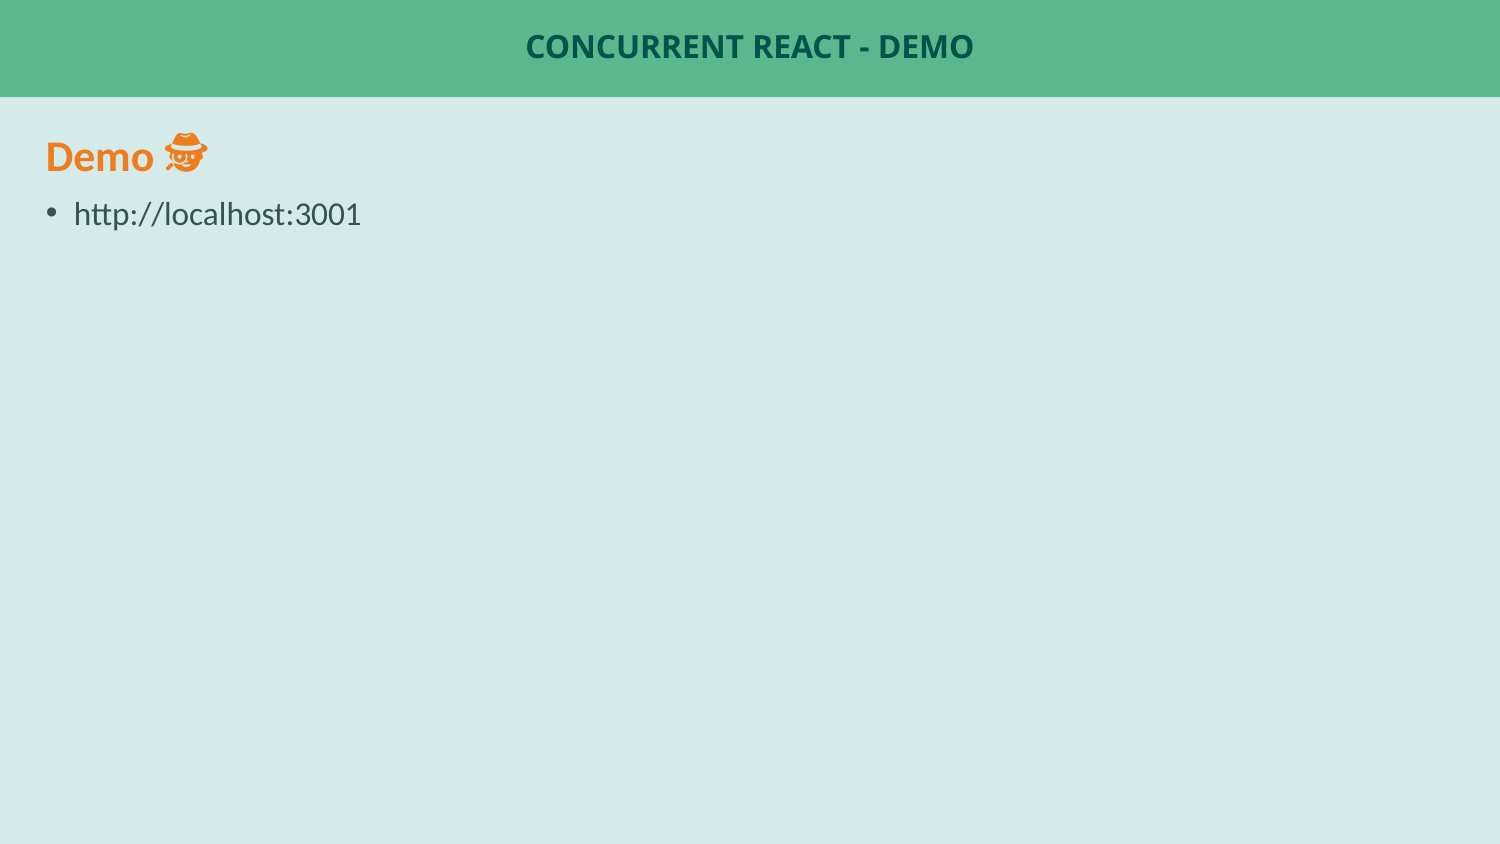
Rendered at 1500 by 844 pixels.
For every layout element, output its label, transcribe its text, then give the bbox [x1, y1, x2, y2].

list Demo 🕵️ http://localhost:3001 [30, 126, 1470, 782]
title Concurrent React - Demo [0, 0, 1500, 98]
